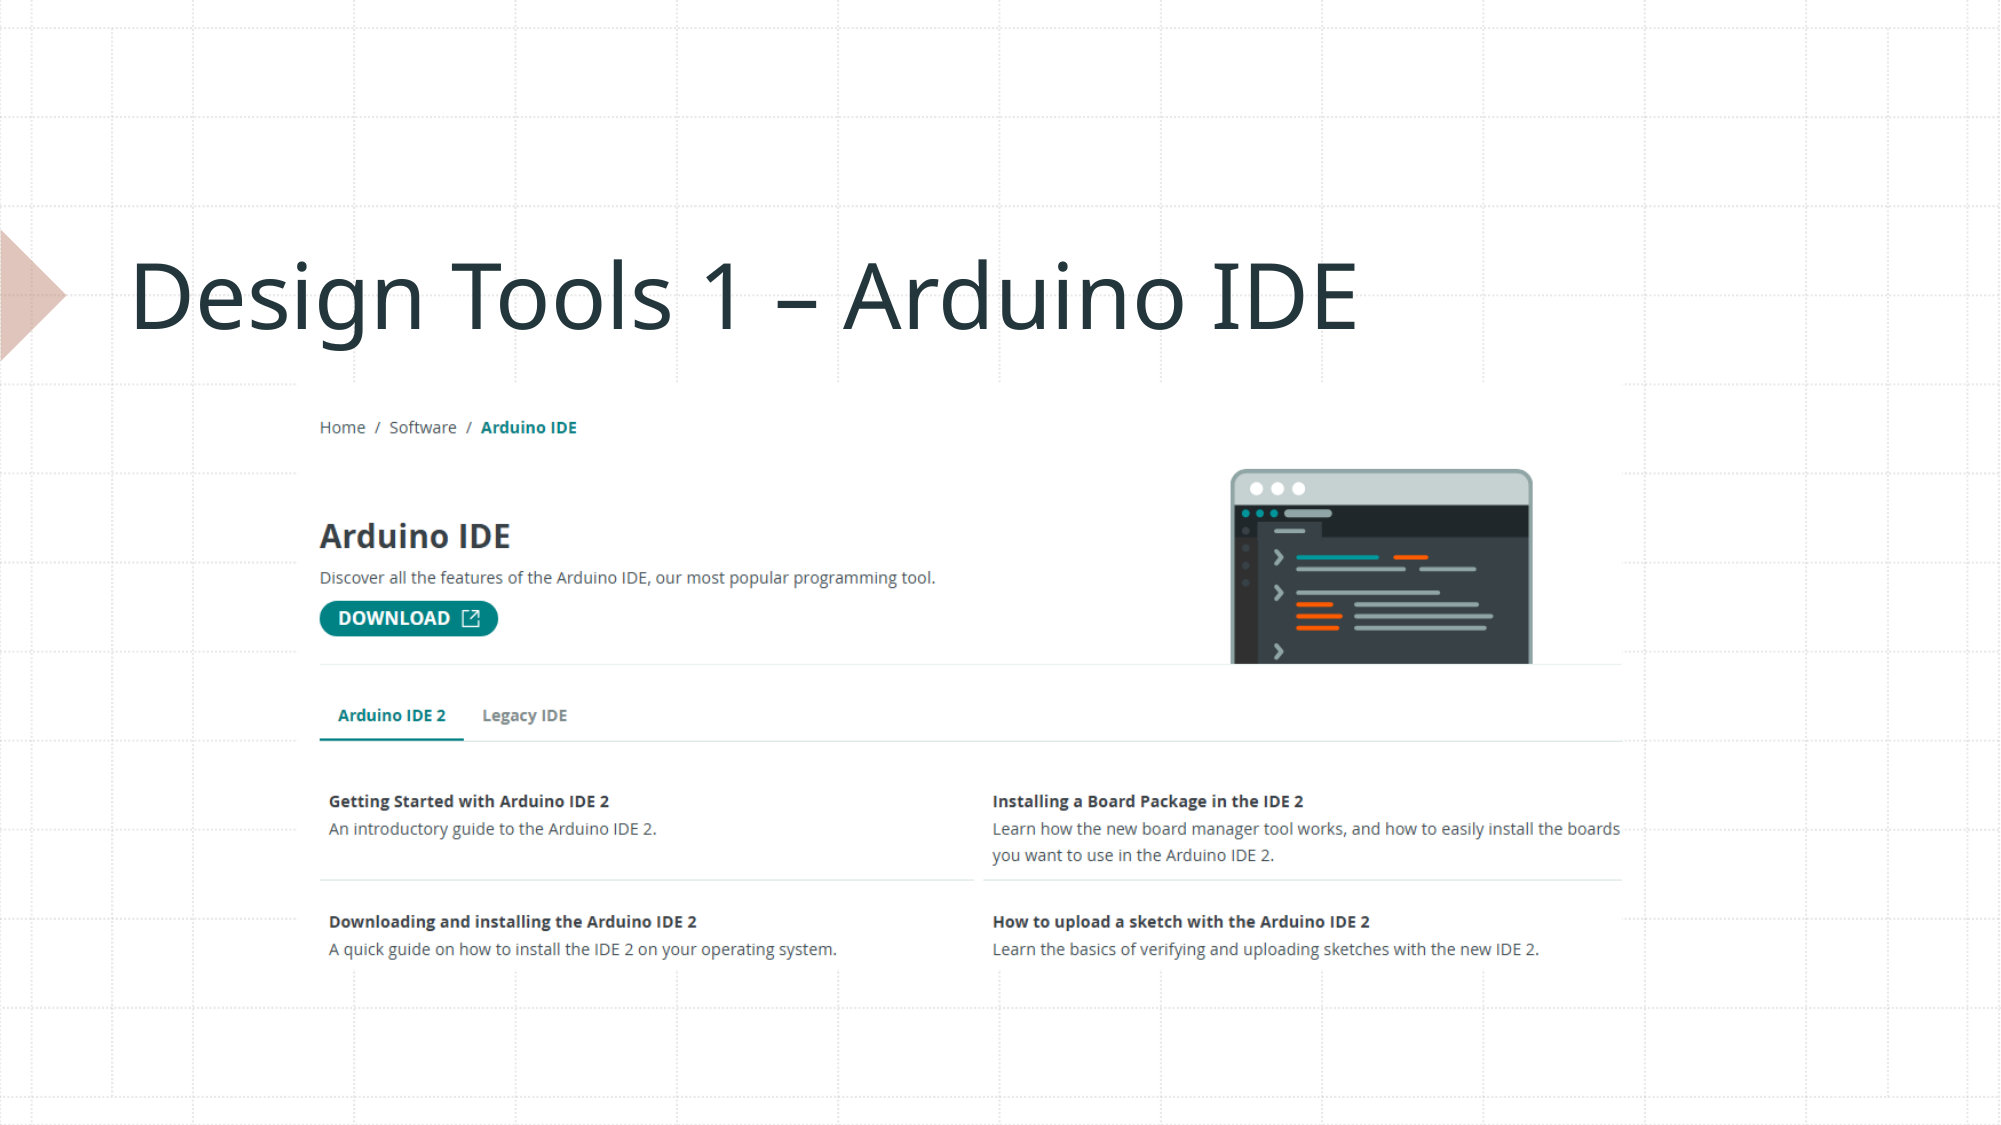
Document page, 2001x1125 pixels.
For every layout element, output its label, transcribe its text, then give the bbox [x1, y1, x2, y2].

picture [298, 383, 1622, 969]
title Design Tools 1 – Arduino IDE [113, 119, 1808, 356]
